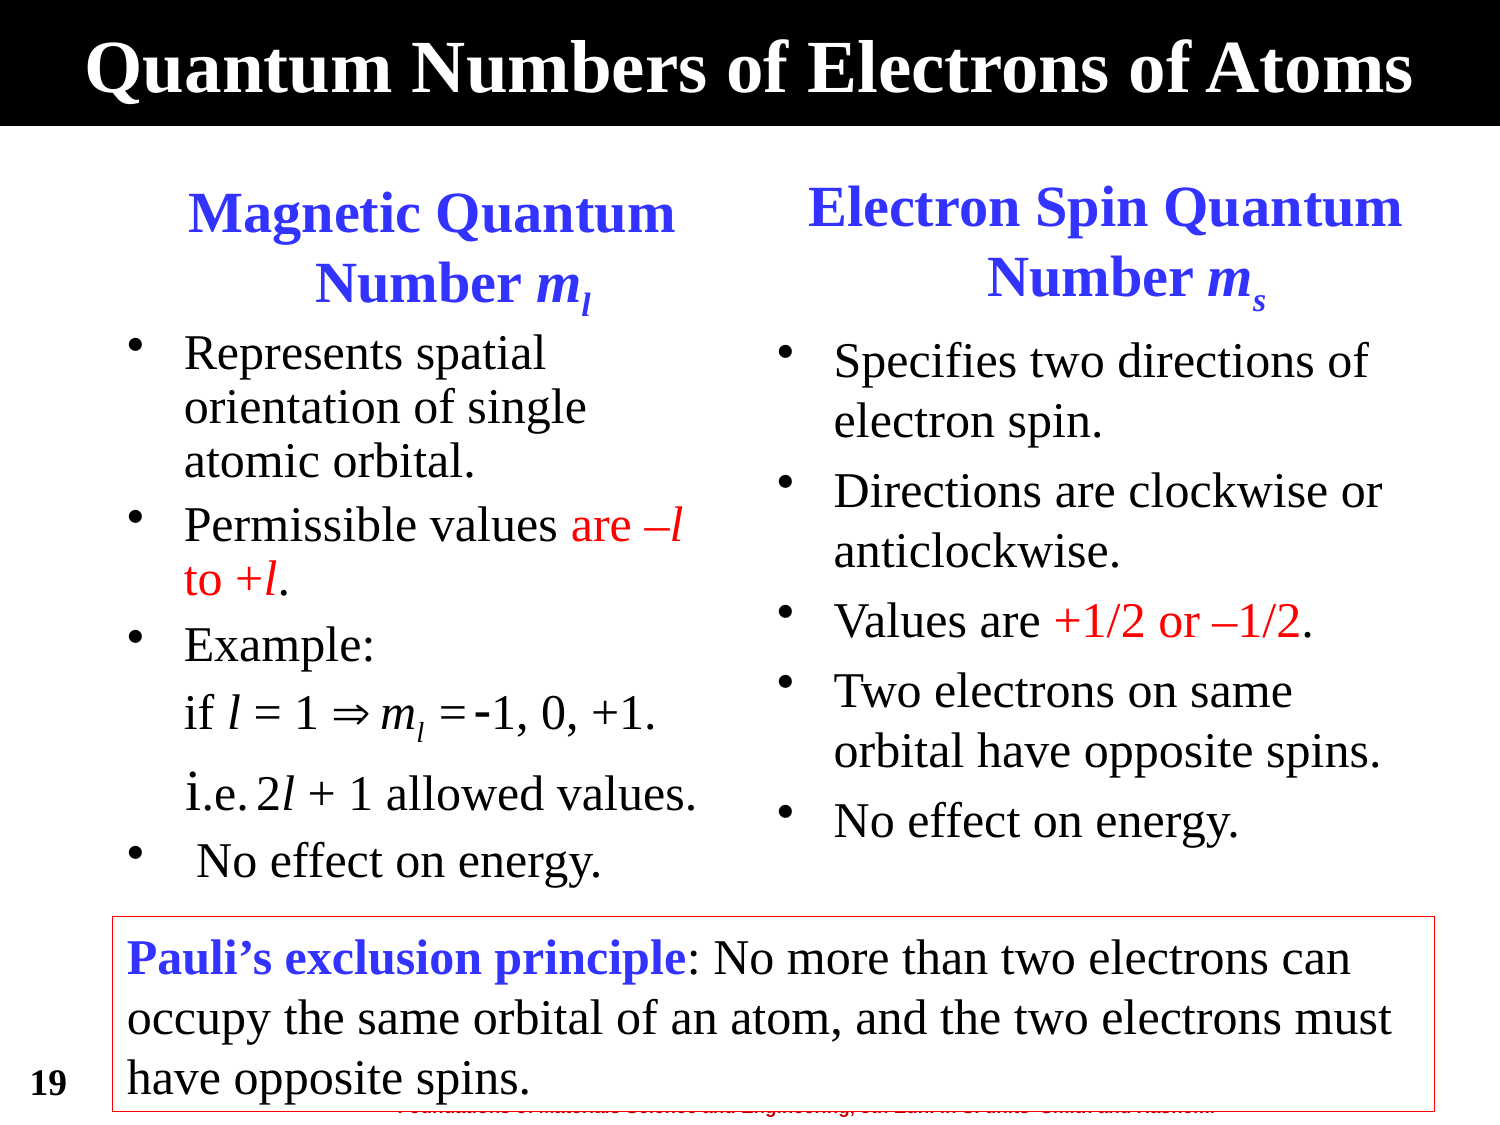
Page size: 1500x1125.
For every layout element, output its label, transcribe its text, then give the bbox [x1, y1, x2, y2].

slide_number 19 [0, 1049, 83, 1125]
list Electron Spin Quantum Number ms Specifies two directions of electron spin. Directions are clockwise or anticlockwise. Values are +1/2 or –1/2. Two electrons on same orbital have opposite spins. No effect on energy. [762, 160, 1436, 986]
title Quantum Numbers of Electrons of Atoms [0, 0, 1500, 126]
text_box Pauli’s exclusion principle: No more than two electrons can occupy the same orbital of an atom, and the two electrons must have opposite spins. [112, 916, 1435, 1112]
list Magnetic Quantum Number ml Represents spatial orientation of single atomic orbital. Permissible values are –l to +l. Example: if l = 1  ml = 1, 0, +1. i.e. 2l + 1 allowed values. No effect on energy. [112, 174, 738, 916]
